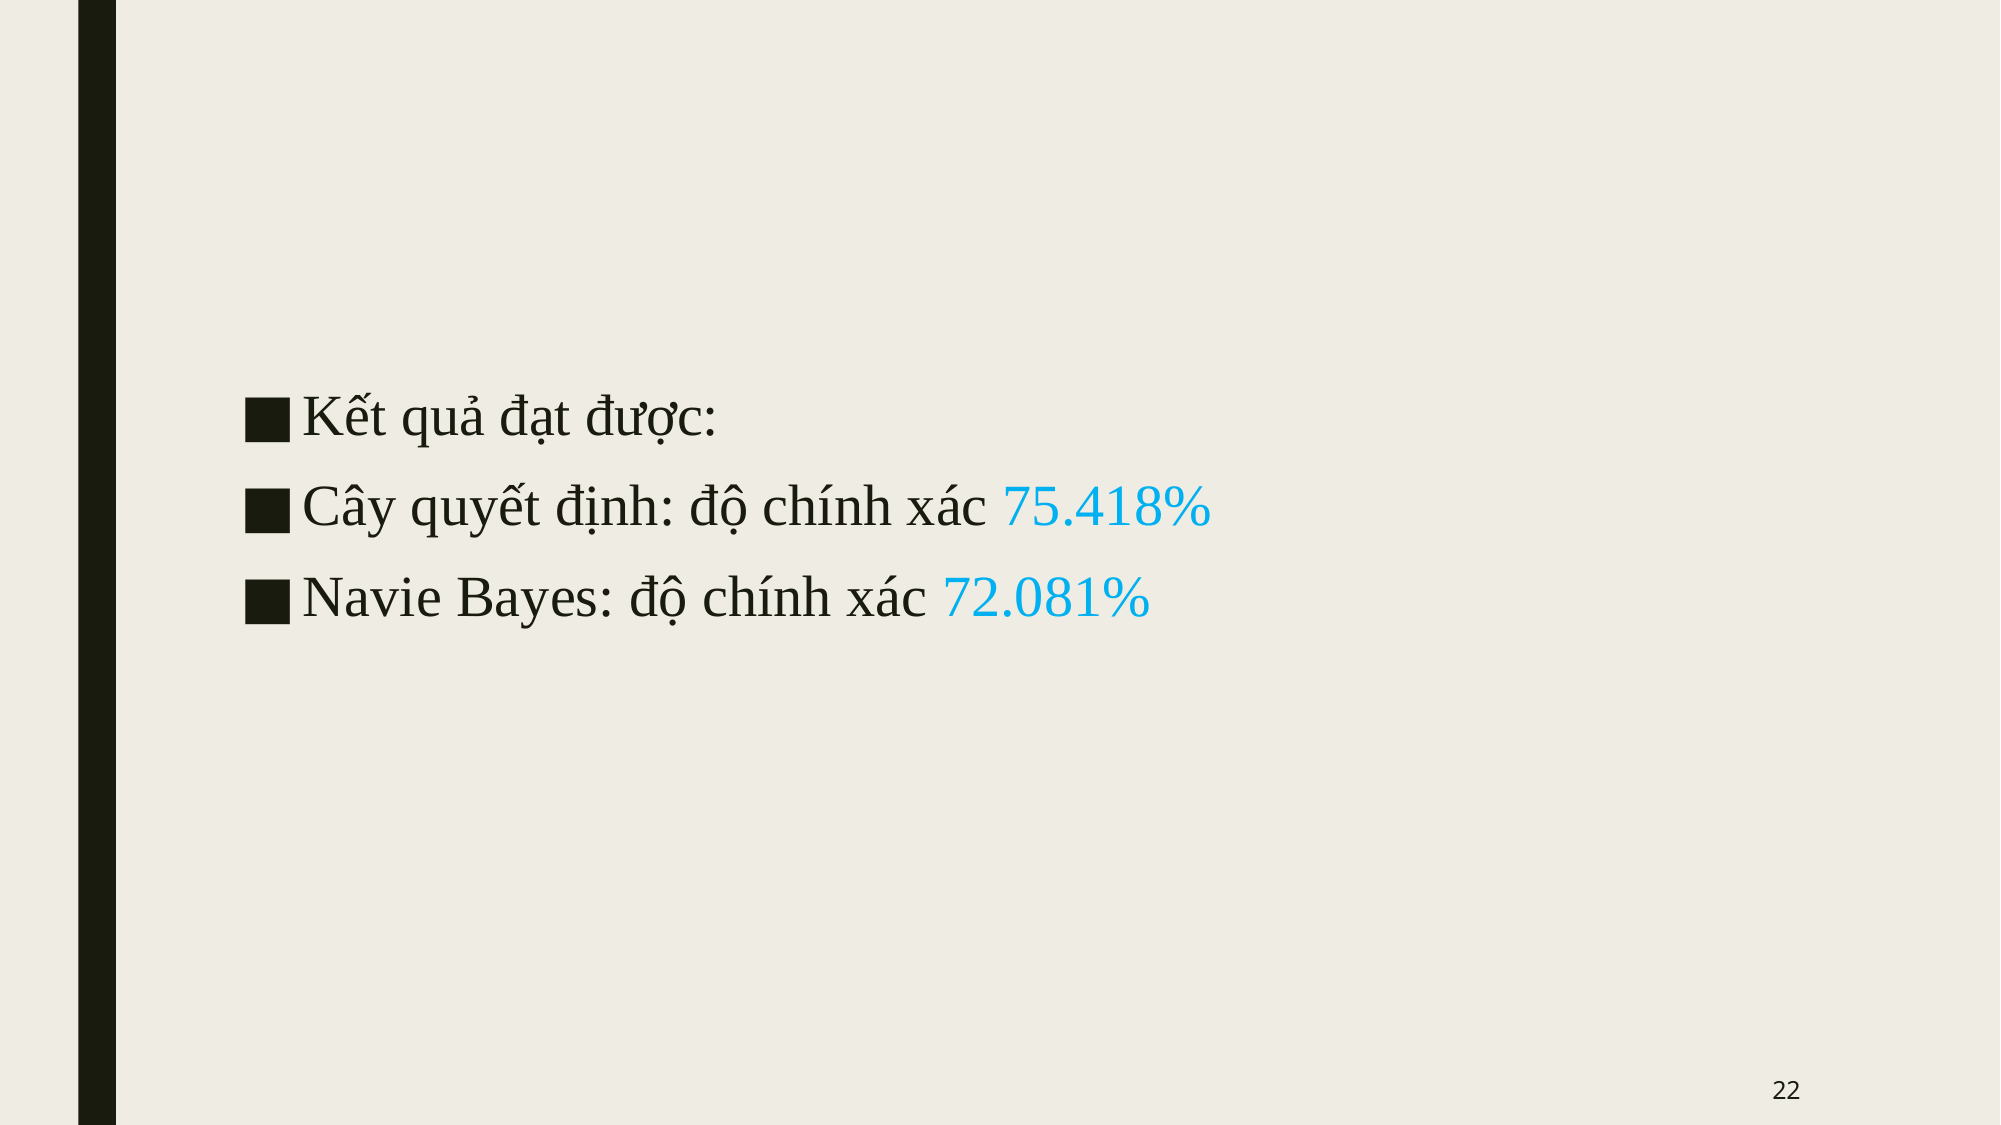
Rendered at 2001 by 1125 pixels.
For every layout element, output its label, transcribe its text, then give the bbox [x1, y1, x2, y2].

slide_number 22 [1553, 1058, 1816, 1125]
list Kết quả đạt được: Cây quyết định: độ chính xác 75.418% Navie Bayes: độ chính xác 72.081% [225, 375, 1800, 963]
